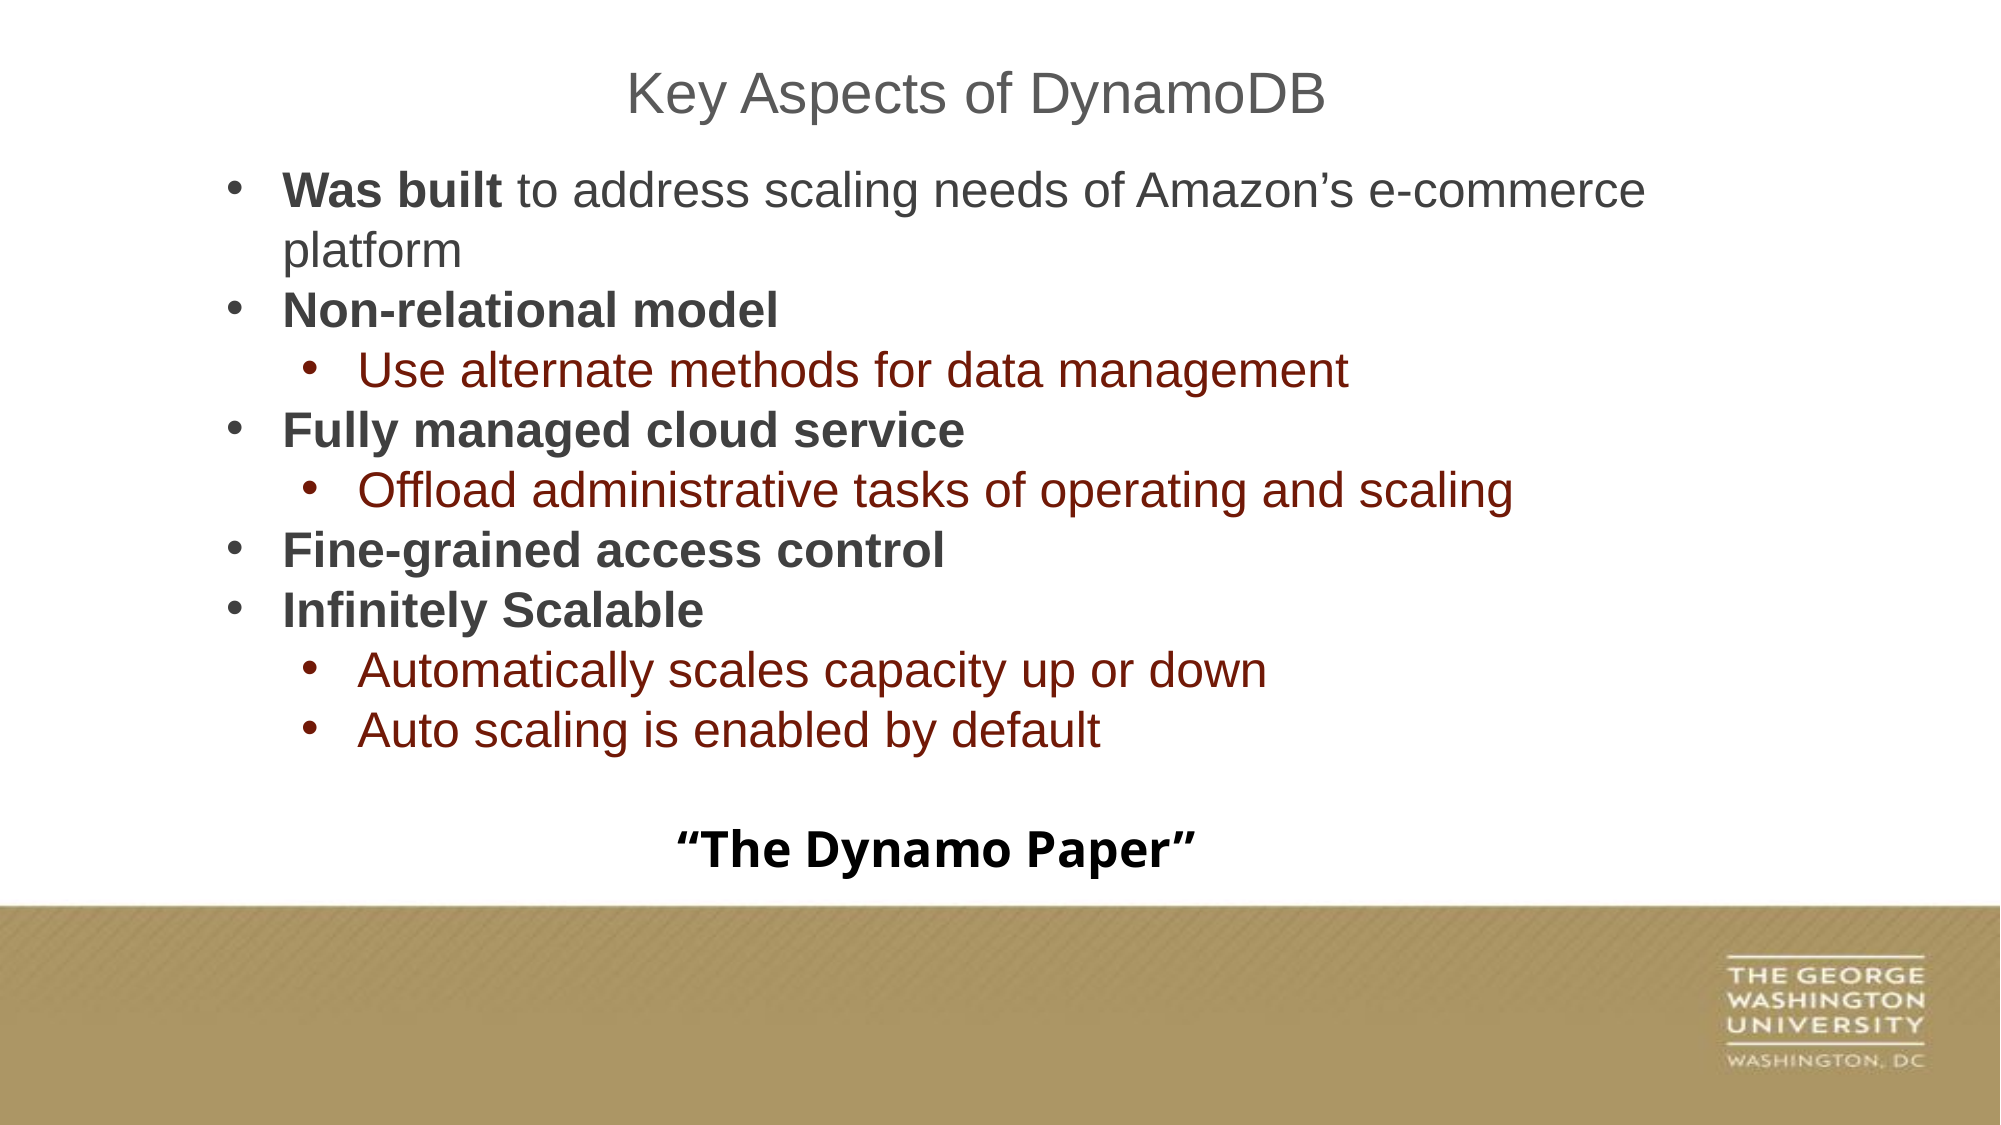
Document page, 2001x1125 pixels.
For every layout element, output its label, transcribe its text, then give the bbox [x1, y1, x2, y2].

picture [0, 0, 2000, 1125]
title Key Aspects of DynamoDB [422, 47, 1533, 149]
text_box Was built to address scaling needs of Amazon’s e-commerce platform Non-relational model Use alternate methods for data management Fully managed cloud service Offload administrative tasks of operating and scaling Fine-grained access control Infinitely Scalable Automatically scales capacity up or down Auto scaling is enabled by default “The Dynamo Paper” [211, 149, 1769, 935]
